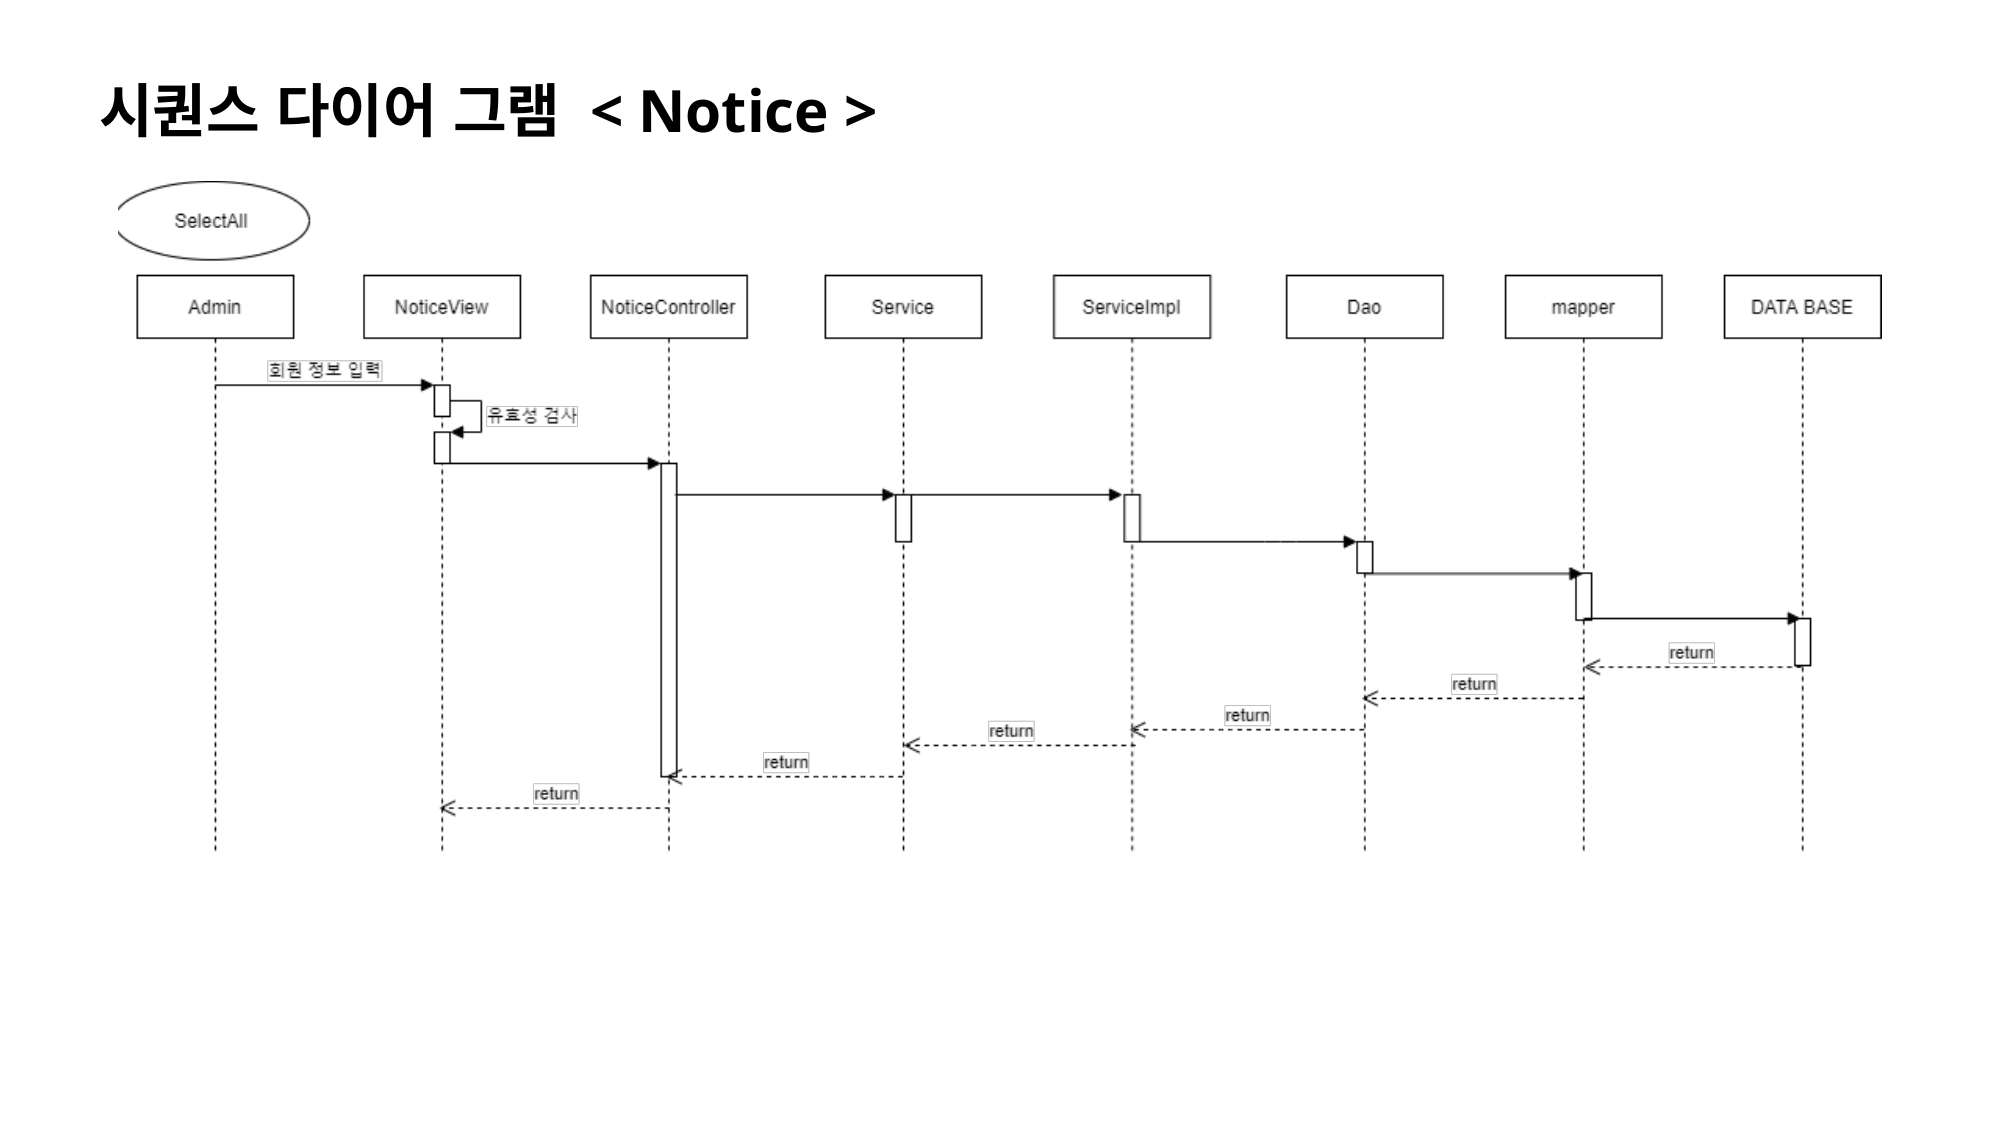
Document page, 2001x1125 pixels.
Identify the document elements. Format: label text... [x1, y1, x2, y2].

text_box 시퀀스 다이어 그램 < Notice > [84, 66, 972, 152]
picture [118, 181, 1882, 947]
